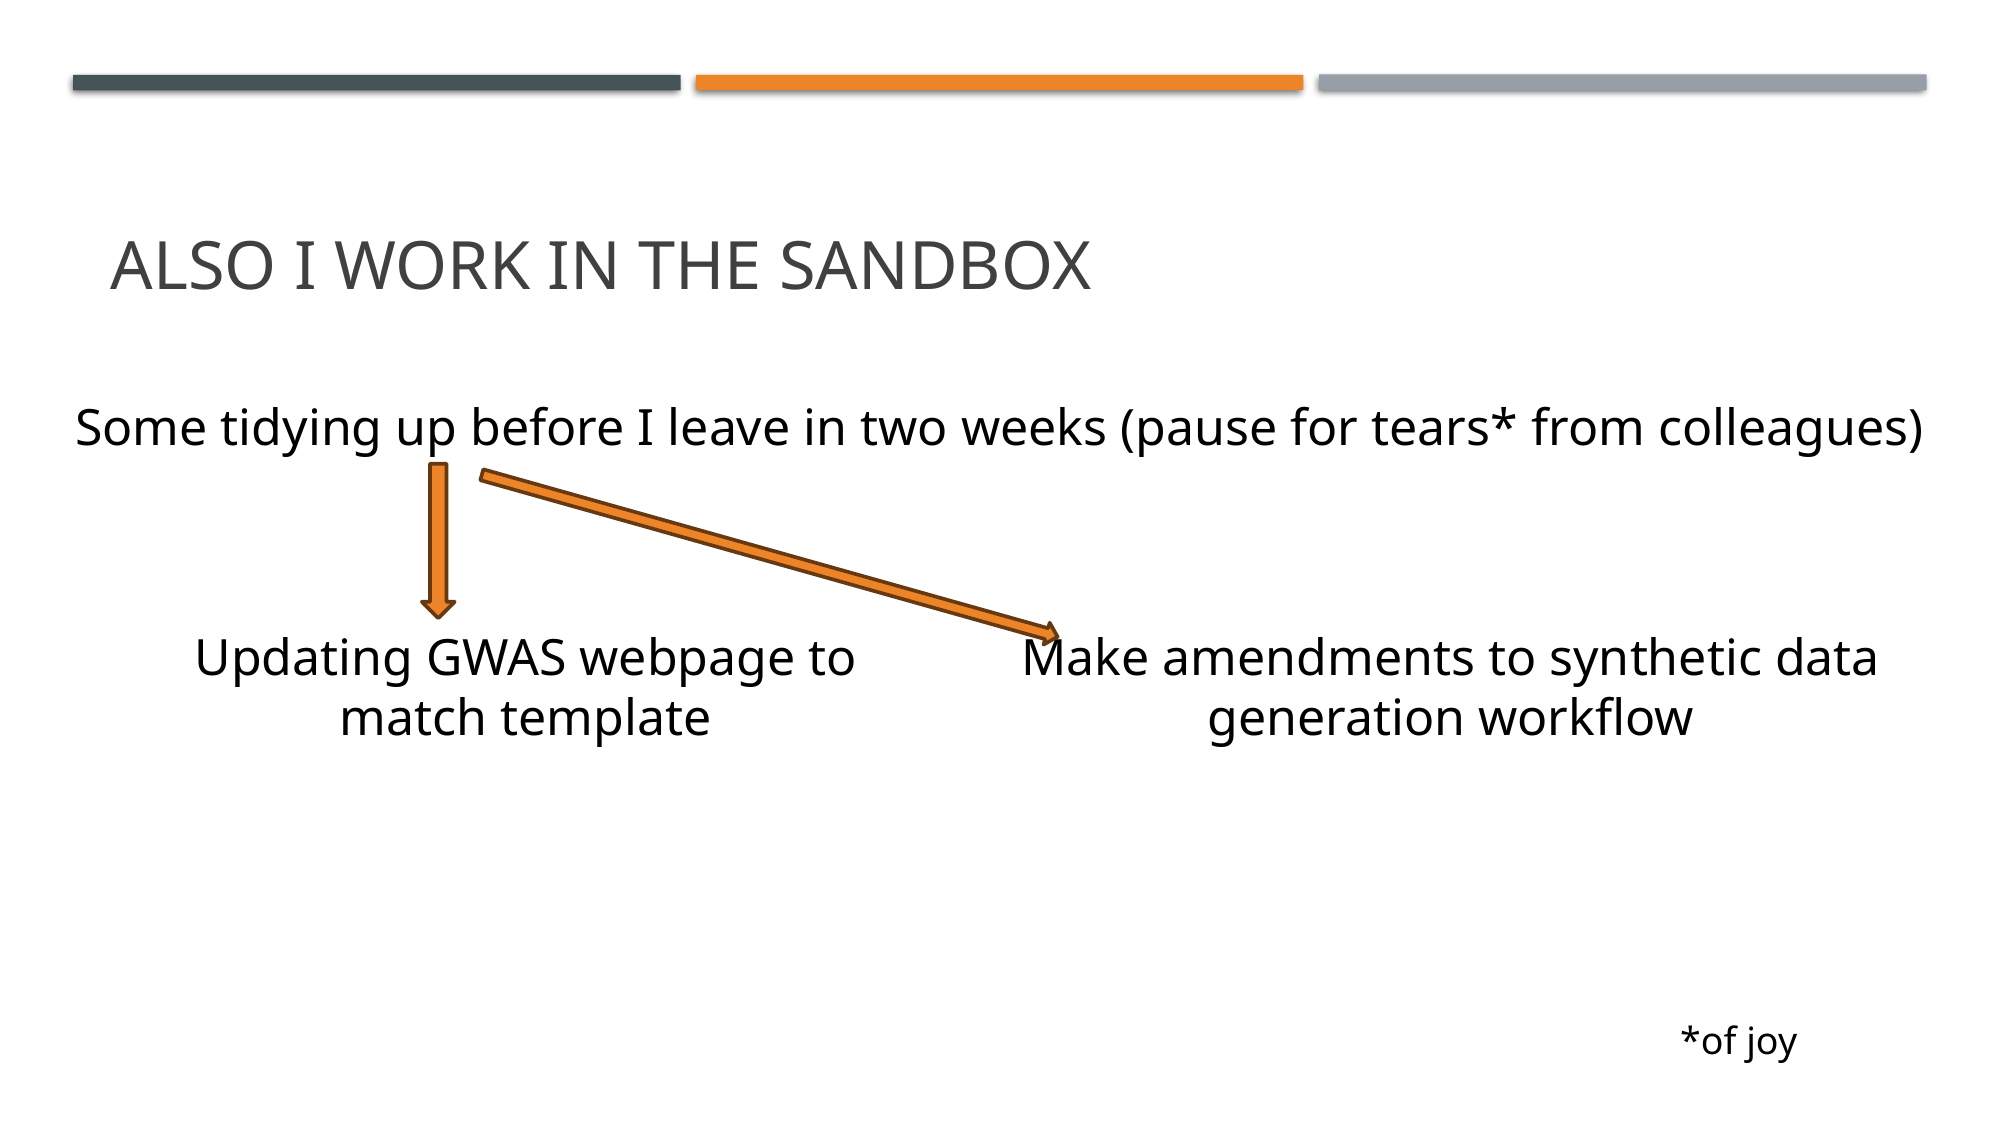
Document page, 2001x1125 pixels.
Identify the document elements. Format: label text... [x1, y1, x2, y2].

text_box [478, 467, 1060, 647]
text_box Some tidying up before I leave in two weeks (pause for tears* from colleagues) [60, 387, 1940, 463]
text_box [420, 461, 457, 620]
text_box Make amendments to synthetic data generation workflow [997, 618, 1905, 753]
title Also I work in the sandbox [95, 115, 1905, 311]
text_box Updating GWAS webpage to match template [168, 618, 884, 753]
text_box *of joy [1665, 1009, 1813, 1070]
